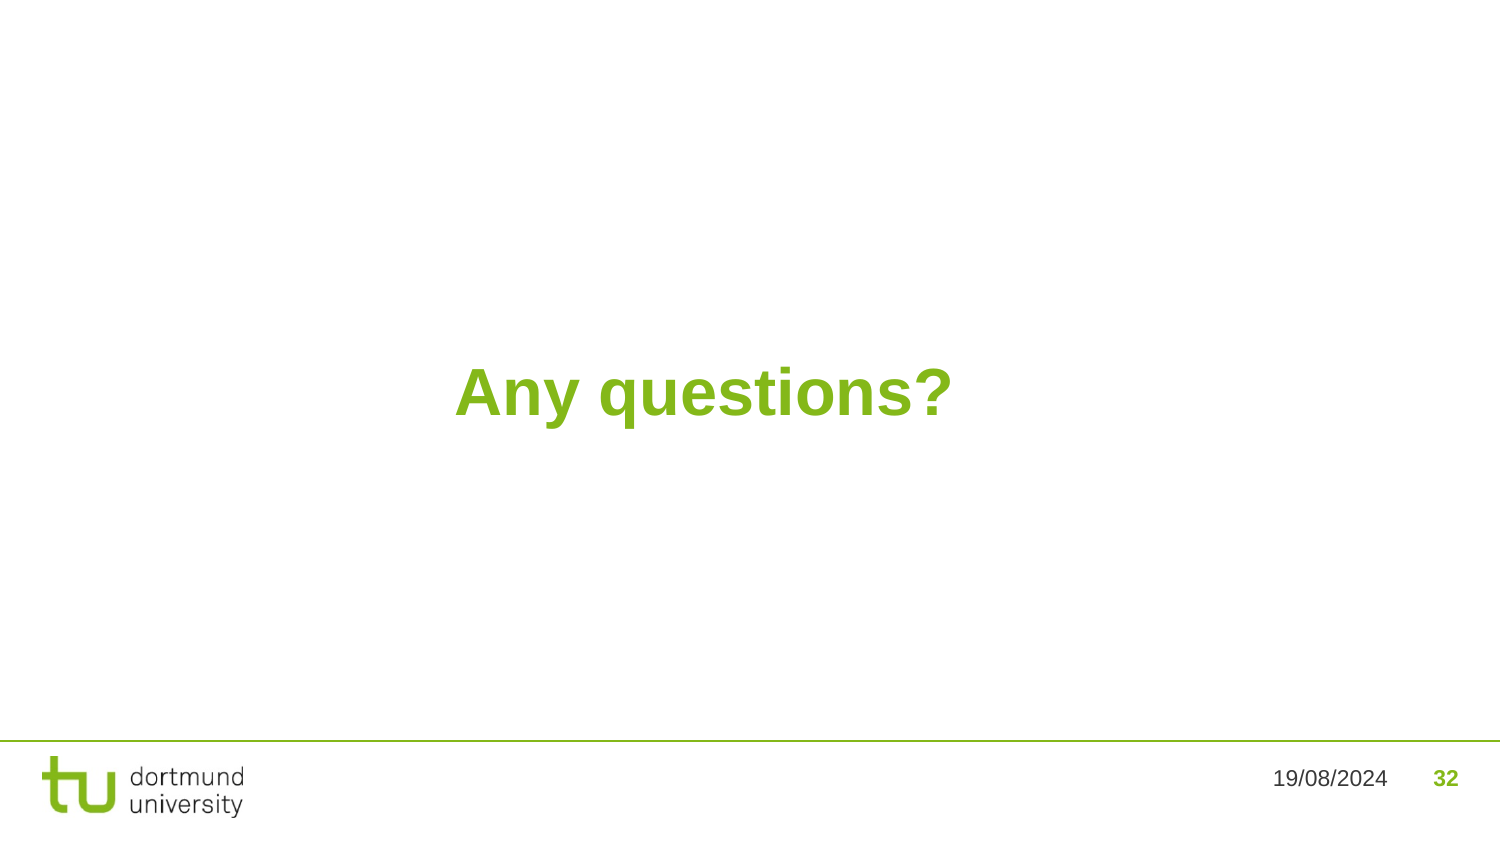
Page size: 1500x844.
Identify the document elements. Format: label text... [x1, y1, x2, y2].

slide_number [1239, 763, 1388, 809]
slide_number ‹#› [1395, 760, 1459, 795]
picture [42, 756, 243, 818]
list Any questions? [454, 348, 1102, 422]
